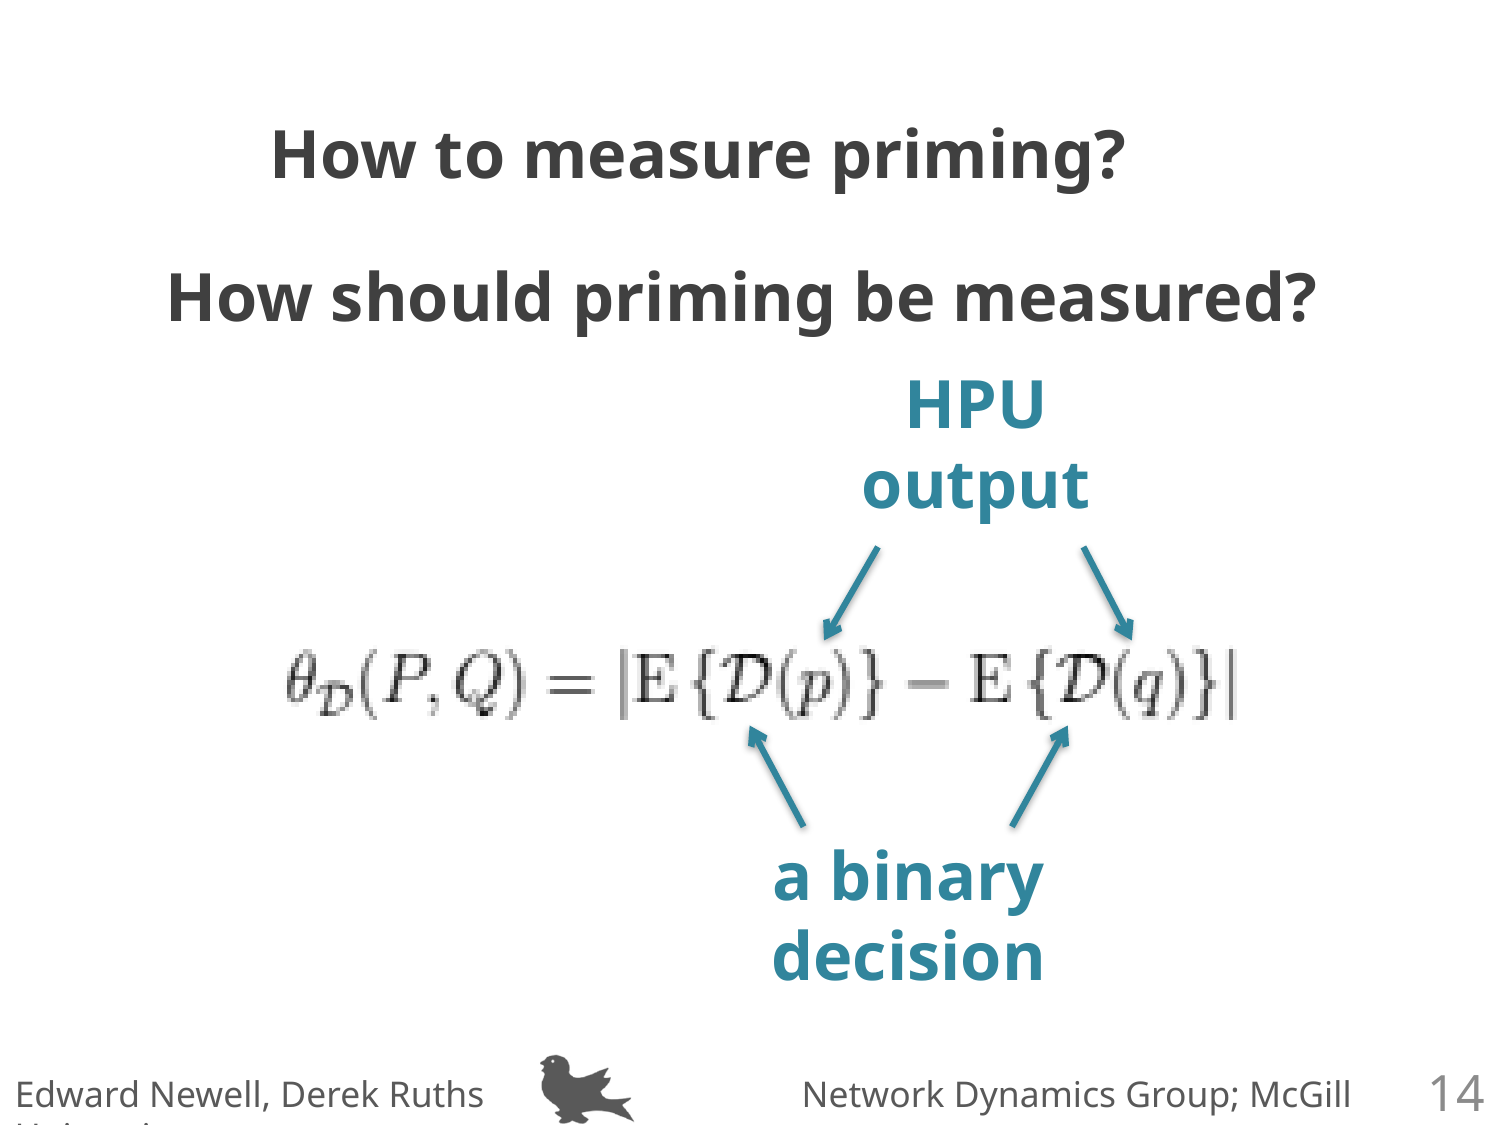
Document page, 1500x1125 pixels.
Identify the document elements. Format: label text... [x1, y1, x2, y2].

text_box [823, 546, 879, 641]
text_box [1083, 546, 1132, 641]
picture [271, 632, 1246, 726]
text_box hpu output [817, 354, 1136, 529]
slide_number 13 [1391, 1065, 1500, 1125]
text_box a binary decision [749, 826, 1068, 1002]
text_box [749, 725, 804, 827]
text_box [1011, 725, 1068, 827]
text_box How to measure priming? [254, 104, 1330, 200]
text_box How should priming be measured? [150, 246, 1375, 342]
